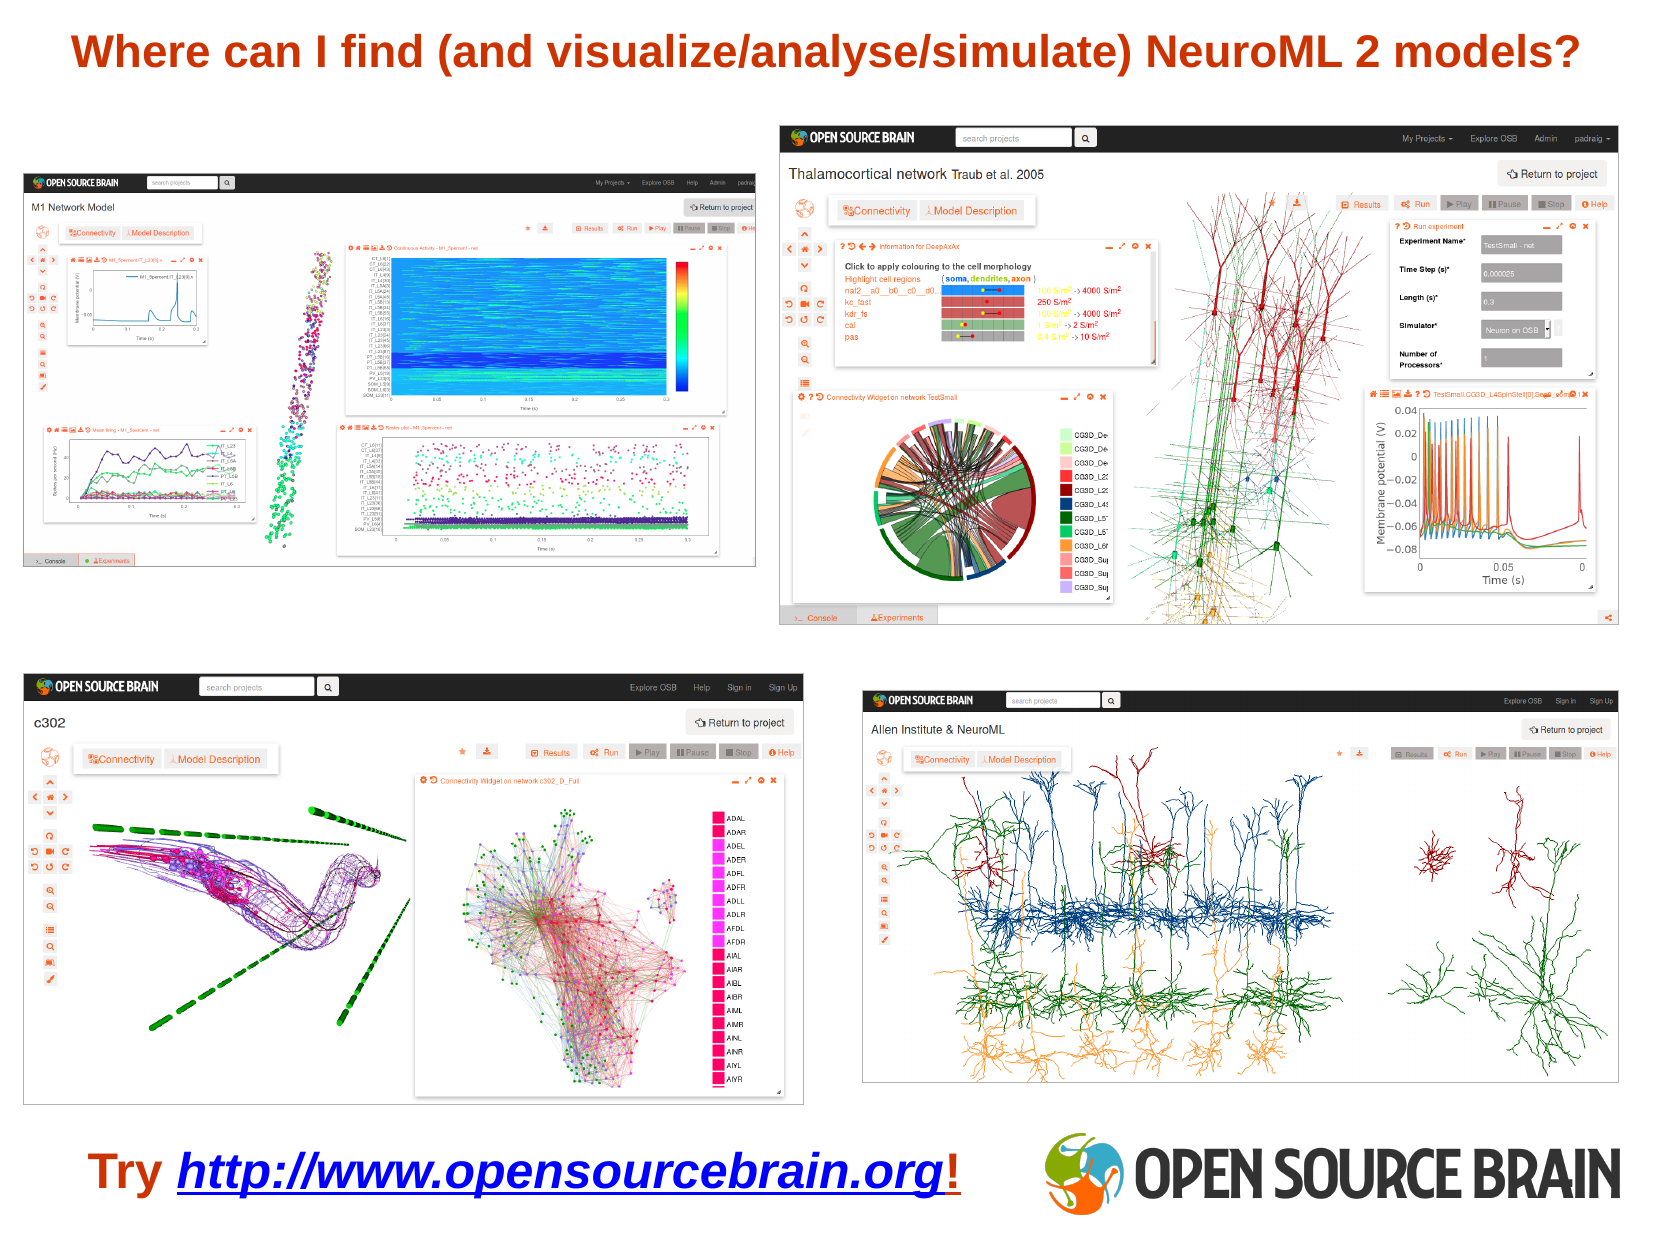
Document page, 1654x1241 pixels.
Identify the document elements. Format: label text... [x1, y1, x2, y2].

picture [1045, 1133, 1620, 1215]
picture [23, 173, 757, 568]
picture [861, 690, 1619, 1083]
picture [779, 125, 1619, 626]
picture [23, 672, 804, 1105]
text_box Try http://www.opensourcebrain.org! [0, 1139, 1063, 1241]
text_box Where can I find (and visualize/analyse/simulate) NeuroML 2 models? [23, 21, 1630, 154]
